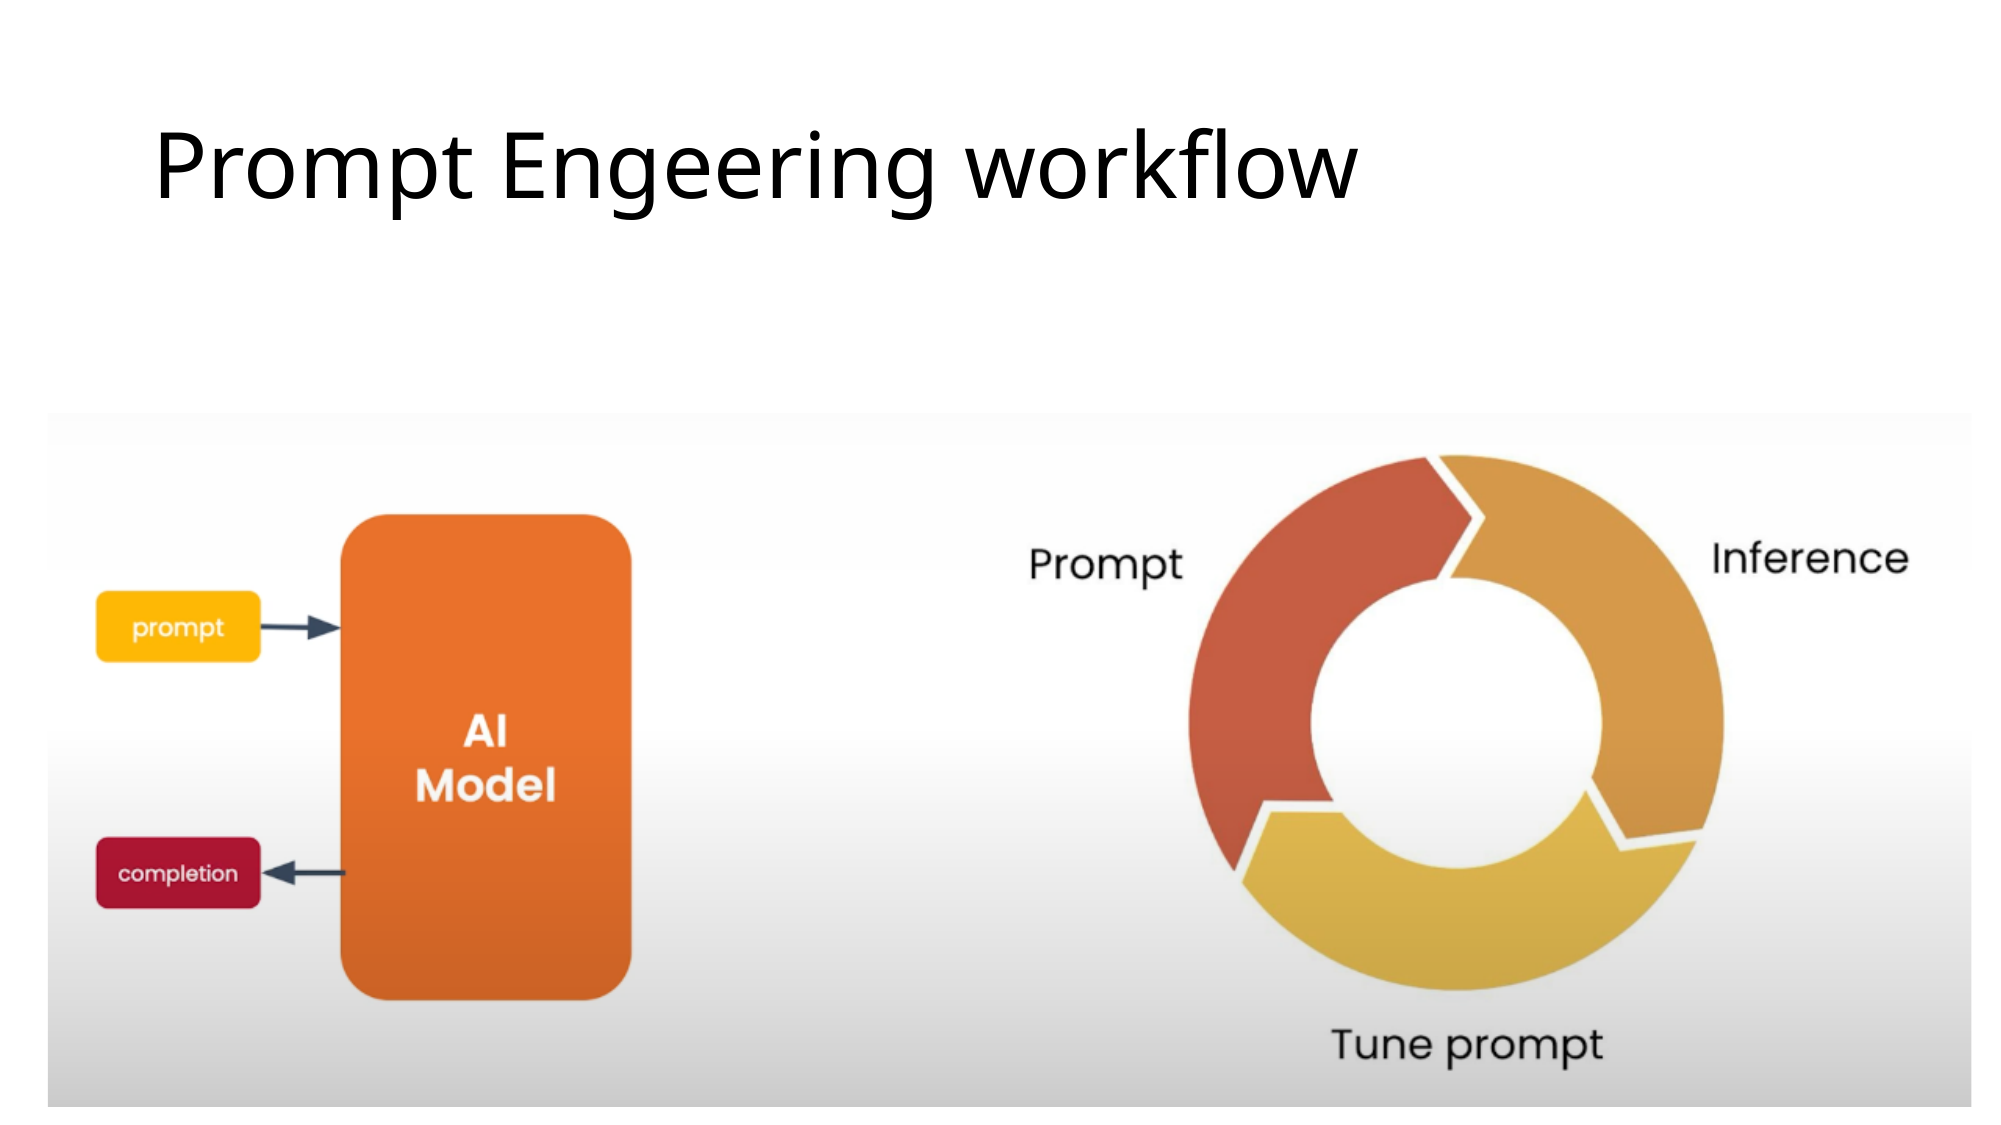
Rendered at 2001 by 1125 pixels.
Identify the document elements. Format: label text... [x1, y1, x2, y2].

picture [47, 413, 1972, 1108]
title Prompt Engeering workflow [137, 59, 1863, 278]
